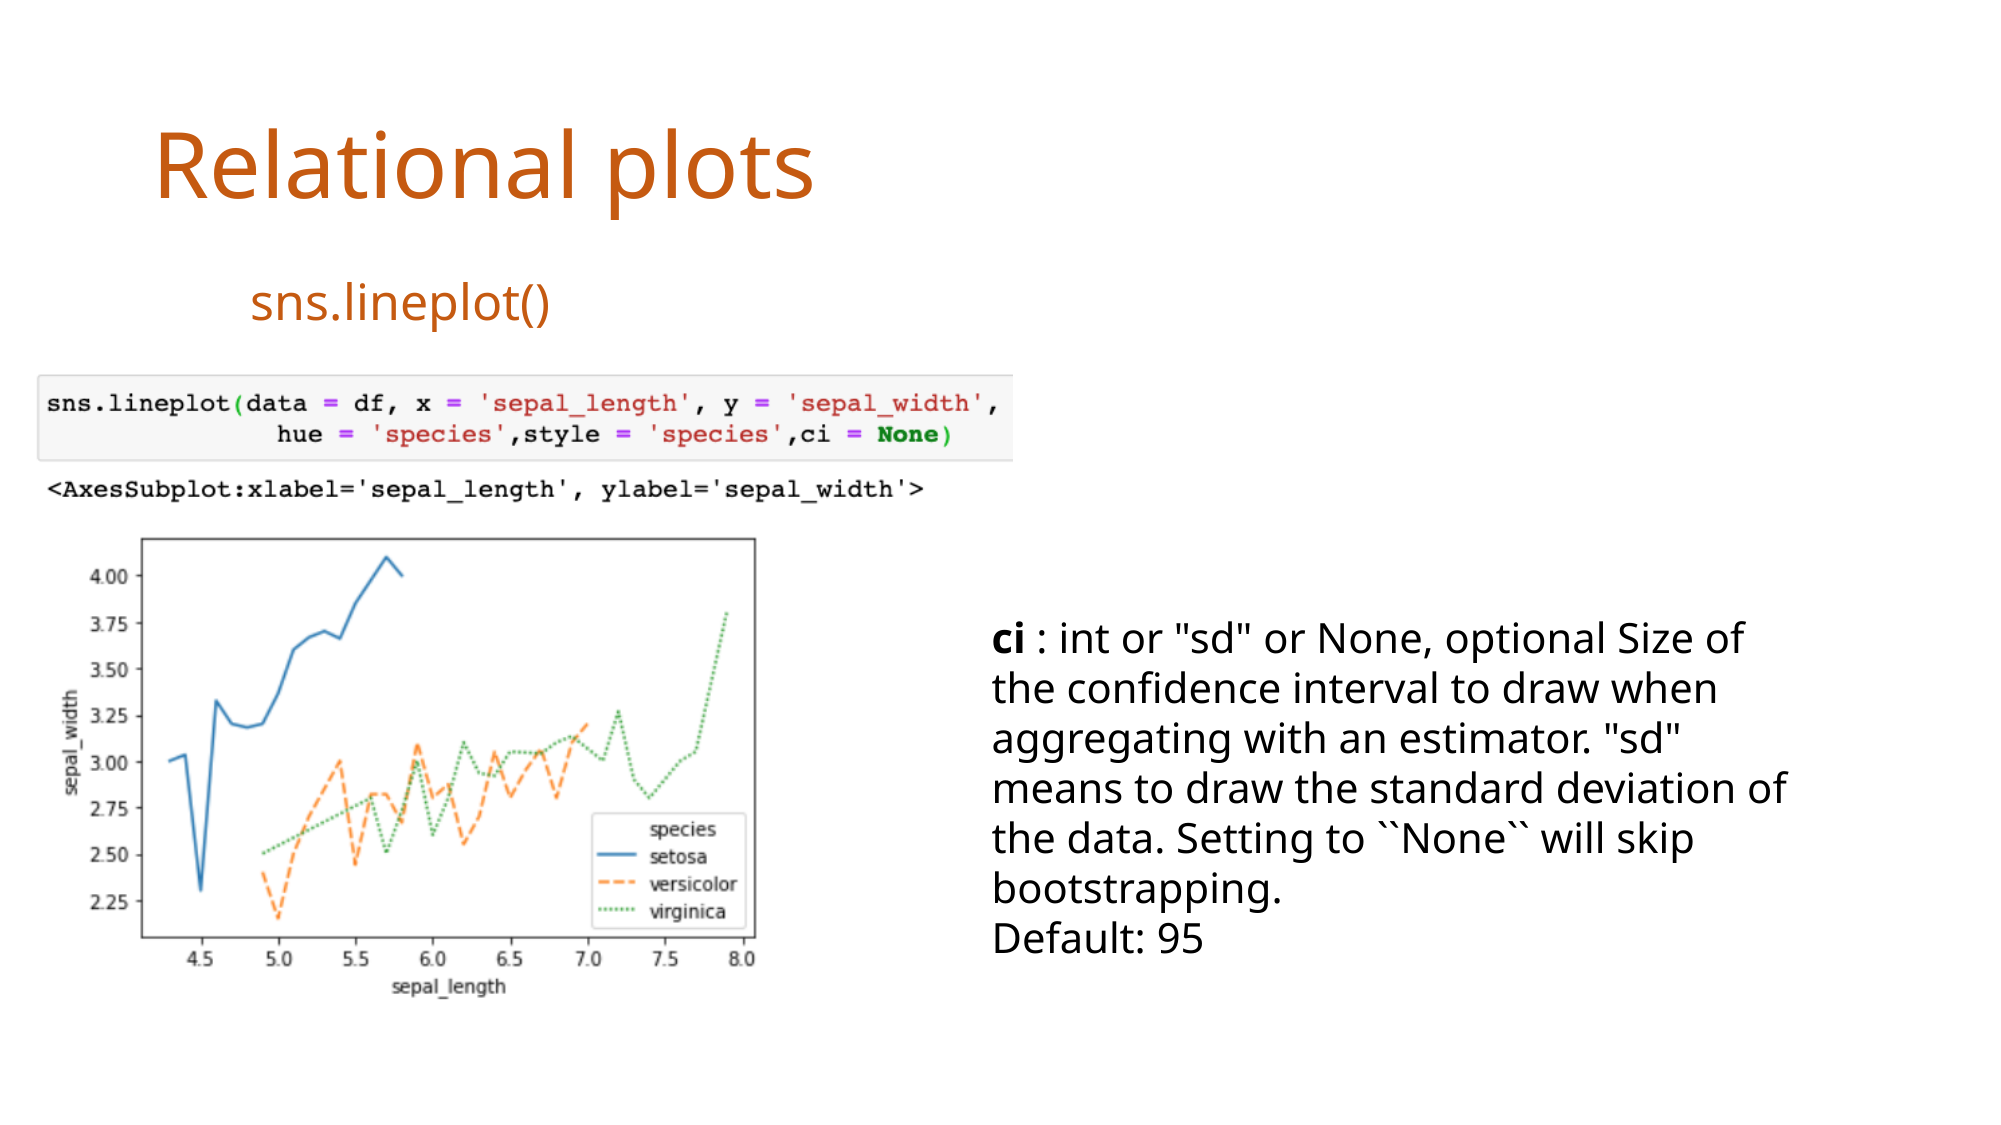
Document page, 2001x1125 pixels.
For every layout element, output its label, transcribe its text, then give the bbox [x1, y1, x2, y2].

title Relational plots [137, 59, 1863, 278]
picture [33, 360, 1013, 1010]
text_box sns.lineplot() [236, 263, 566, 339]
text_box ci : int or "sd" or None, optional Size of the confidence interval to draw when aggregating with an estimator. "sd" means to draw the standard deviation of the data. Setting to ``None`` will skip bootstrapping. Default: 95 [976, 604, 1821, 1019]
